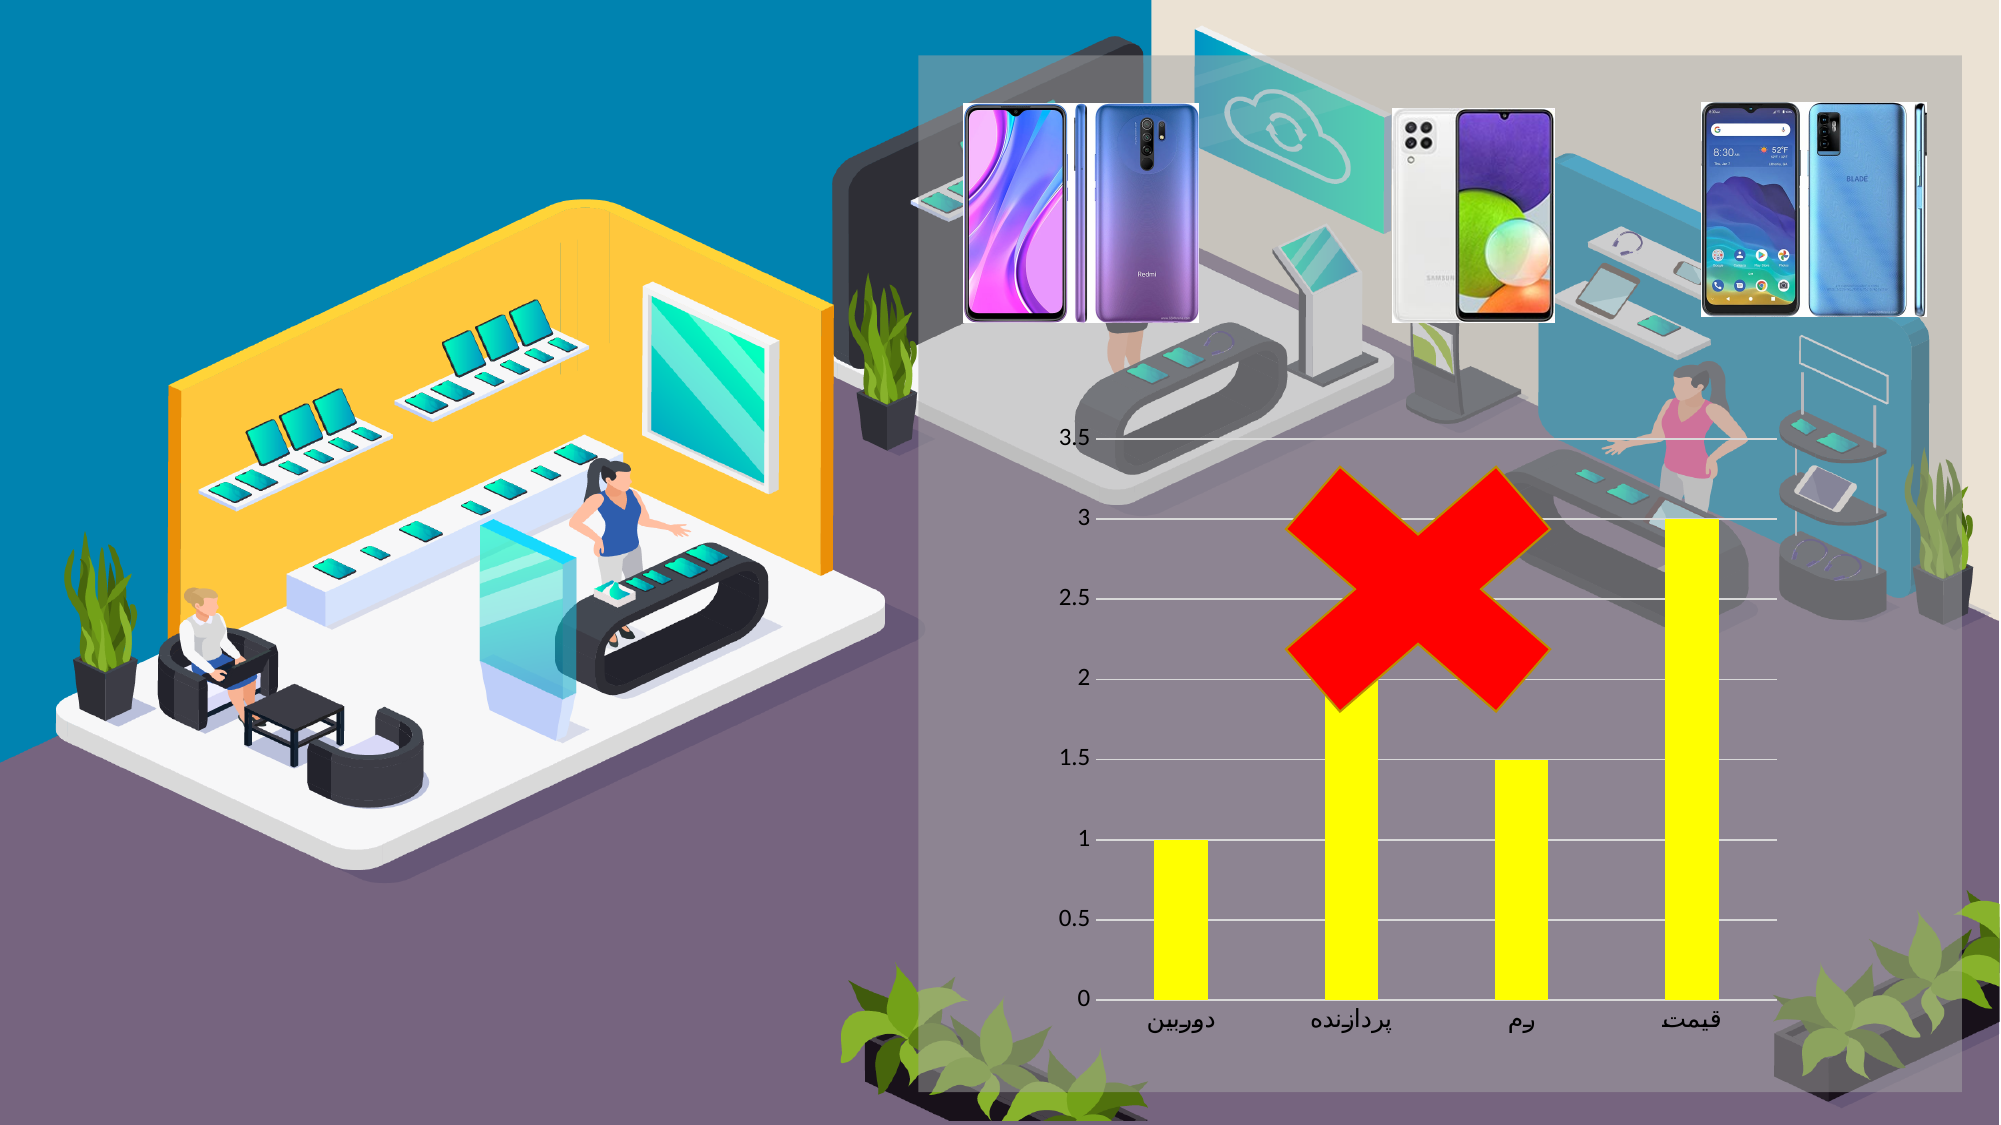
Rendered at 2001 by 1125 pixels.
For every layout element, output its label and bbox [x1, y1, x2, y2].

list [0, 0, 2000, 1125]
picture [1701, 102, 1927, 317]
picture [963, 103, 1199, 323]
chart [1043, 413, 1793, 1052]
picture [1392, 108, 1555, 323]
